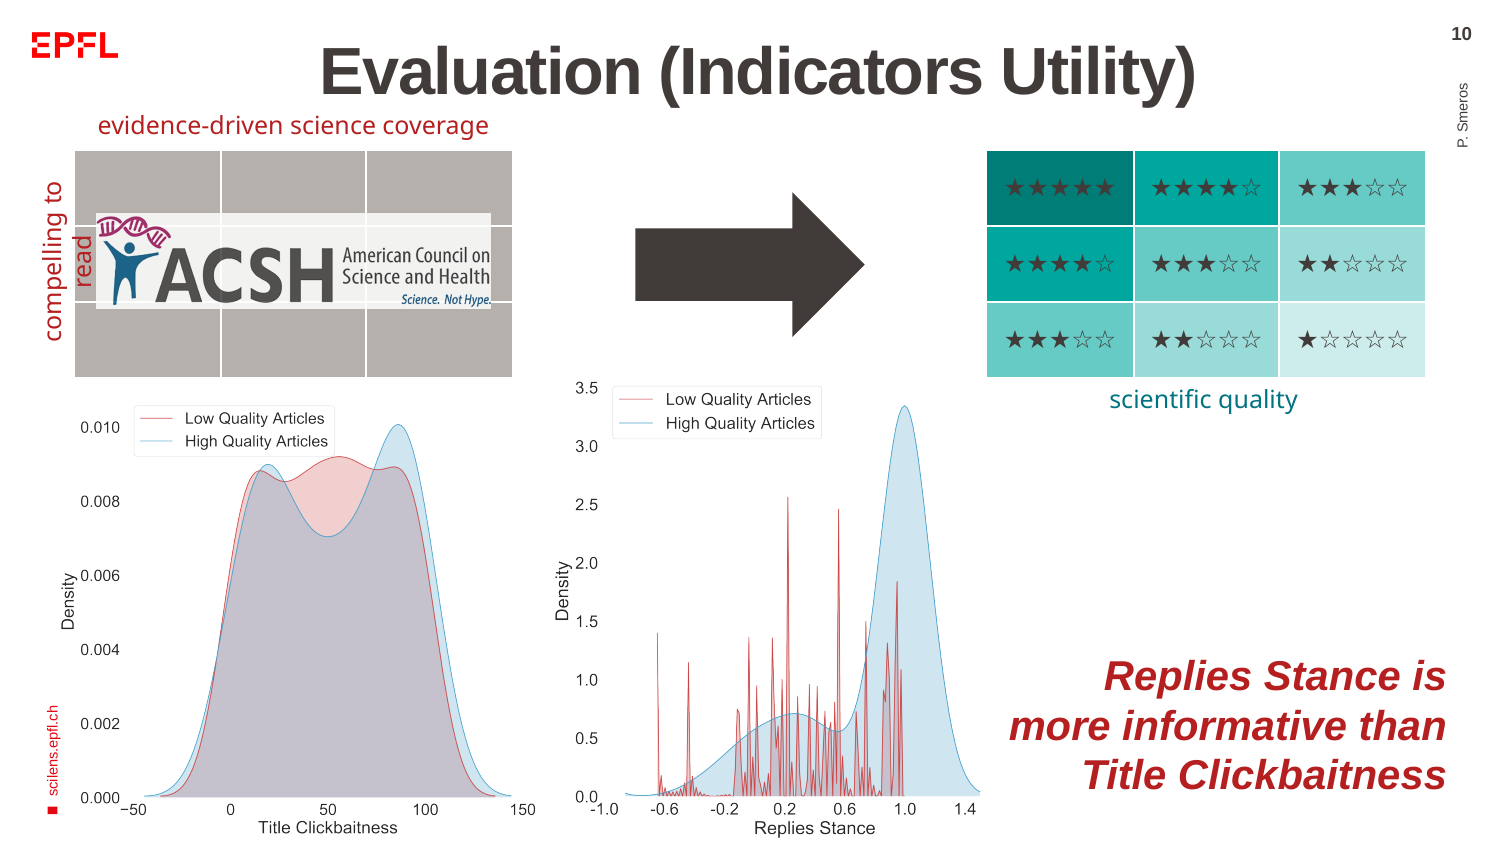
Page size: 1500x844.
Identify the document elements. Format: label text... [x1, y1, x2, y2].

table_header [222, 151, 365, 213]
table_cell ★★☆☆☆ [1135, 303, 1278, 376]
table_cell [491, 227, 512, 301]
slide_number 10 [1423, 21, 1500, 49]
slide_number scilens.epfl.ch [0, 353, 105, 812]
table_cell ★☆☆☆☆ [1280, 303, 1425, 377]
footer P. Smeros [1423, 68, 1500, 257]
text_box [634, 189, 867, 340]
table_cell [75, 309, 220, 377]
table_cell [222, 309, 365, 377]
picture [96, 213, 491, 309]
table_cell [367, 303, 512, 377]
table_header [104, 151, 220, 213]
text_box scientific quality [1034, 376, 1424, 422]
picture [21, 21, 129, 69]
table_cell ★★☆☆☆ [1280, 227, 1425, 301]
text_box compelling to read [28, 151, 104, 372]
table_cell ★★★☆☆ [1135, 227, 1278, 301]
table_cell ★★★☆☆ [987, 303, 1133, 376]
table_cell ★★★★☆ [987, 227, 1133, 301]
text_box Replies Stance is more informative than Title Clickbaitness [1034, 640, 1462, 806]
table_header [367, 151, 512, 225]
picture [56, 397, 541, 842]
table_header ★★★★☆ [1135, 151, 1278, 225]
text_box evidence-driven science coverage [73, 102, 514, 147]
title Evaluation (Indicators Utility) [135, 21, 1365, 133]
table_header ★★★★★ [987, 151, 1133, 225]
table_header ★★★☆☆ [1280, 151, 1425, 225]
picture [550, 376, 1034, 843]
